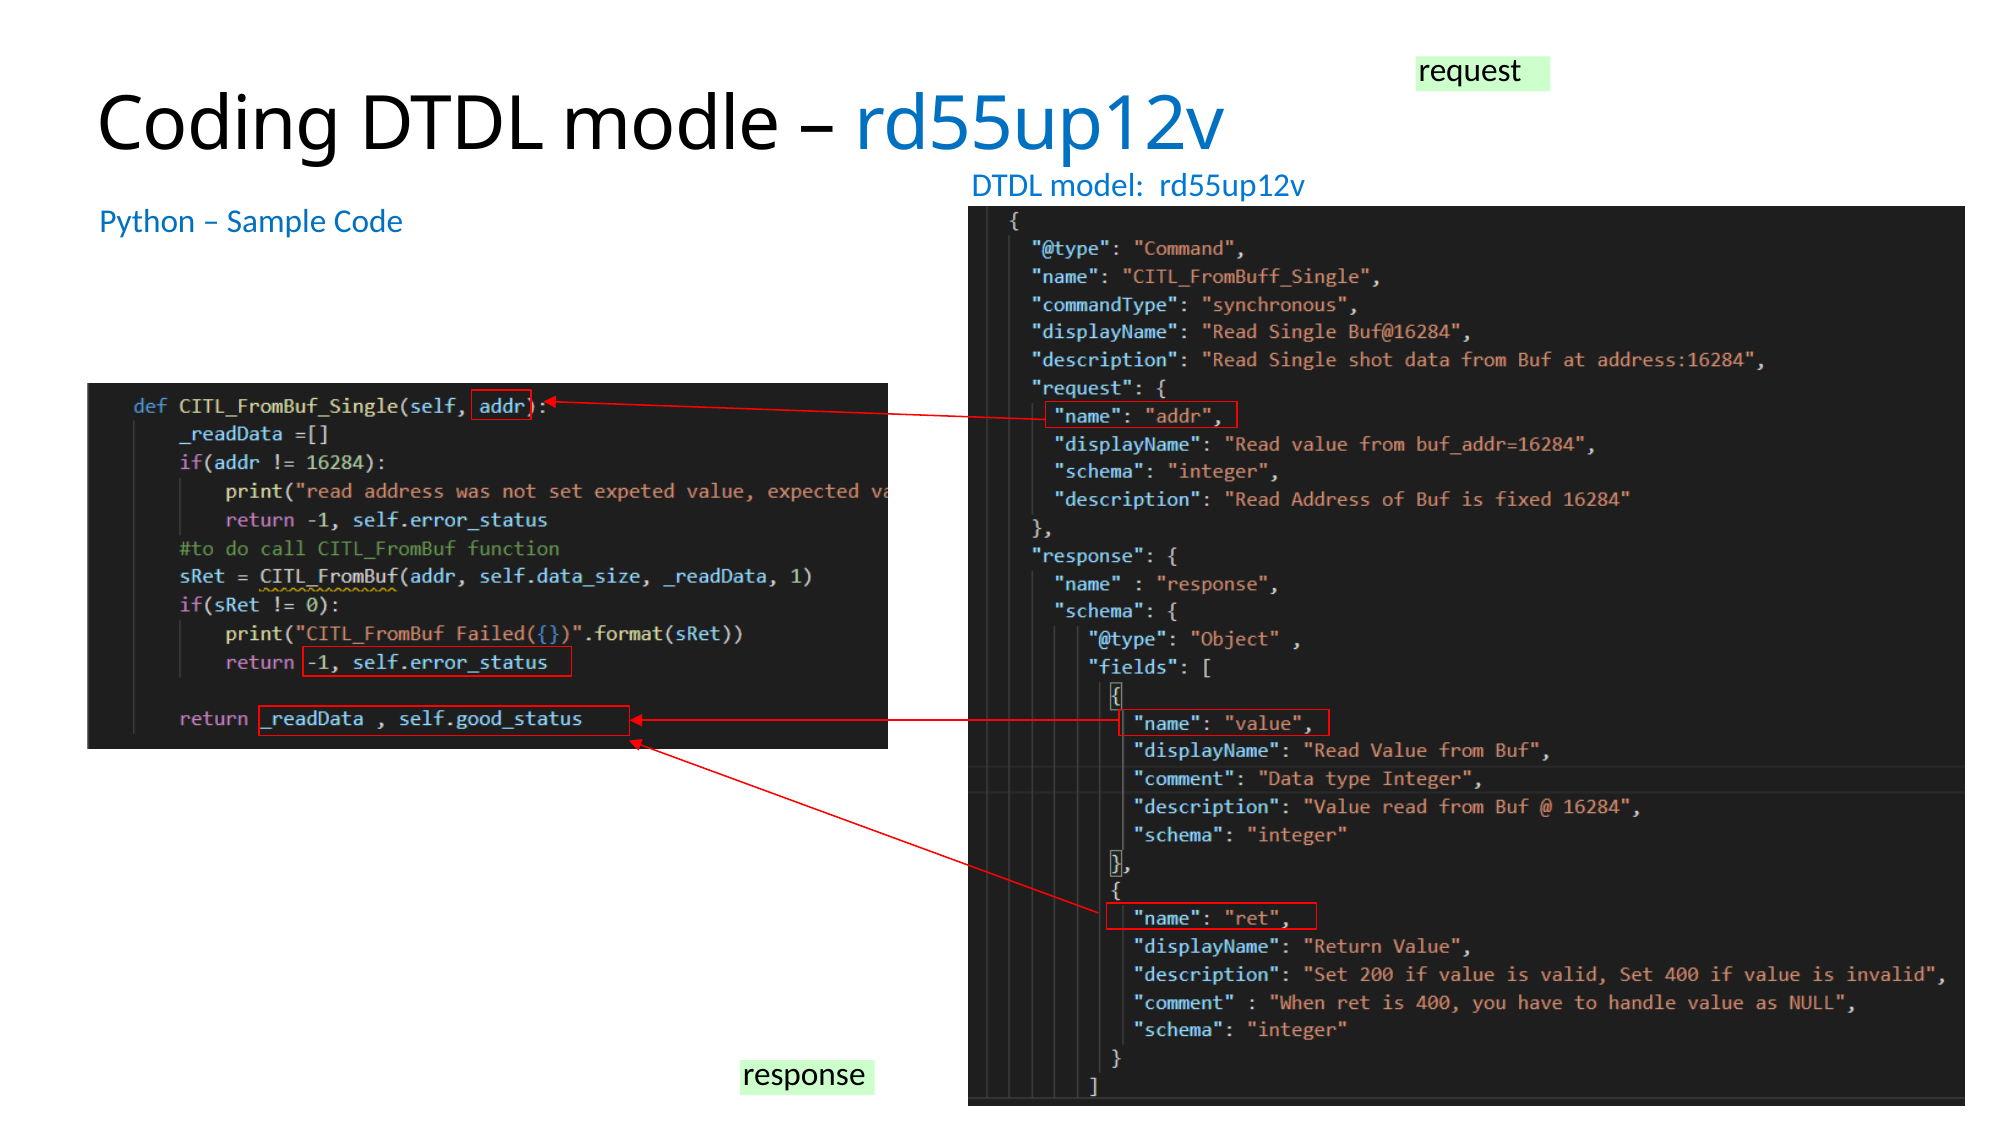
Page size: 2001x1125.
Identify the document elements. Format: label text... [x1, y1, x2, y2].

title Coding DTDL modle – rd55up12v [96, 75, 1904, 166]
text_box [628, 740, 1099, 914]
text_box request [1415, 56, 1551, 92]
text_box response [739, 1060, 875, 1096]
text_box Python – Sample Code [96, 206, 408, 242]
text_box DTDL model: rd55up12v [968, 171, 1369, 206]
picture [87, 383, 888, 749]
picture [968, 206, 1965, 1107]
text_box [543, 401, 1046, 420]
